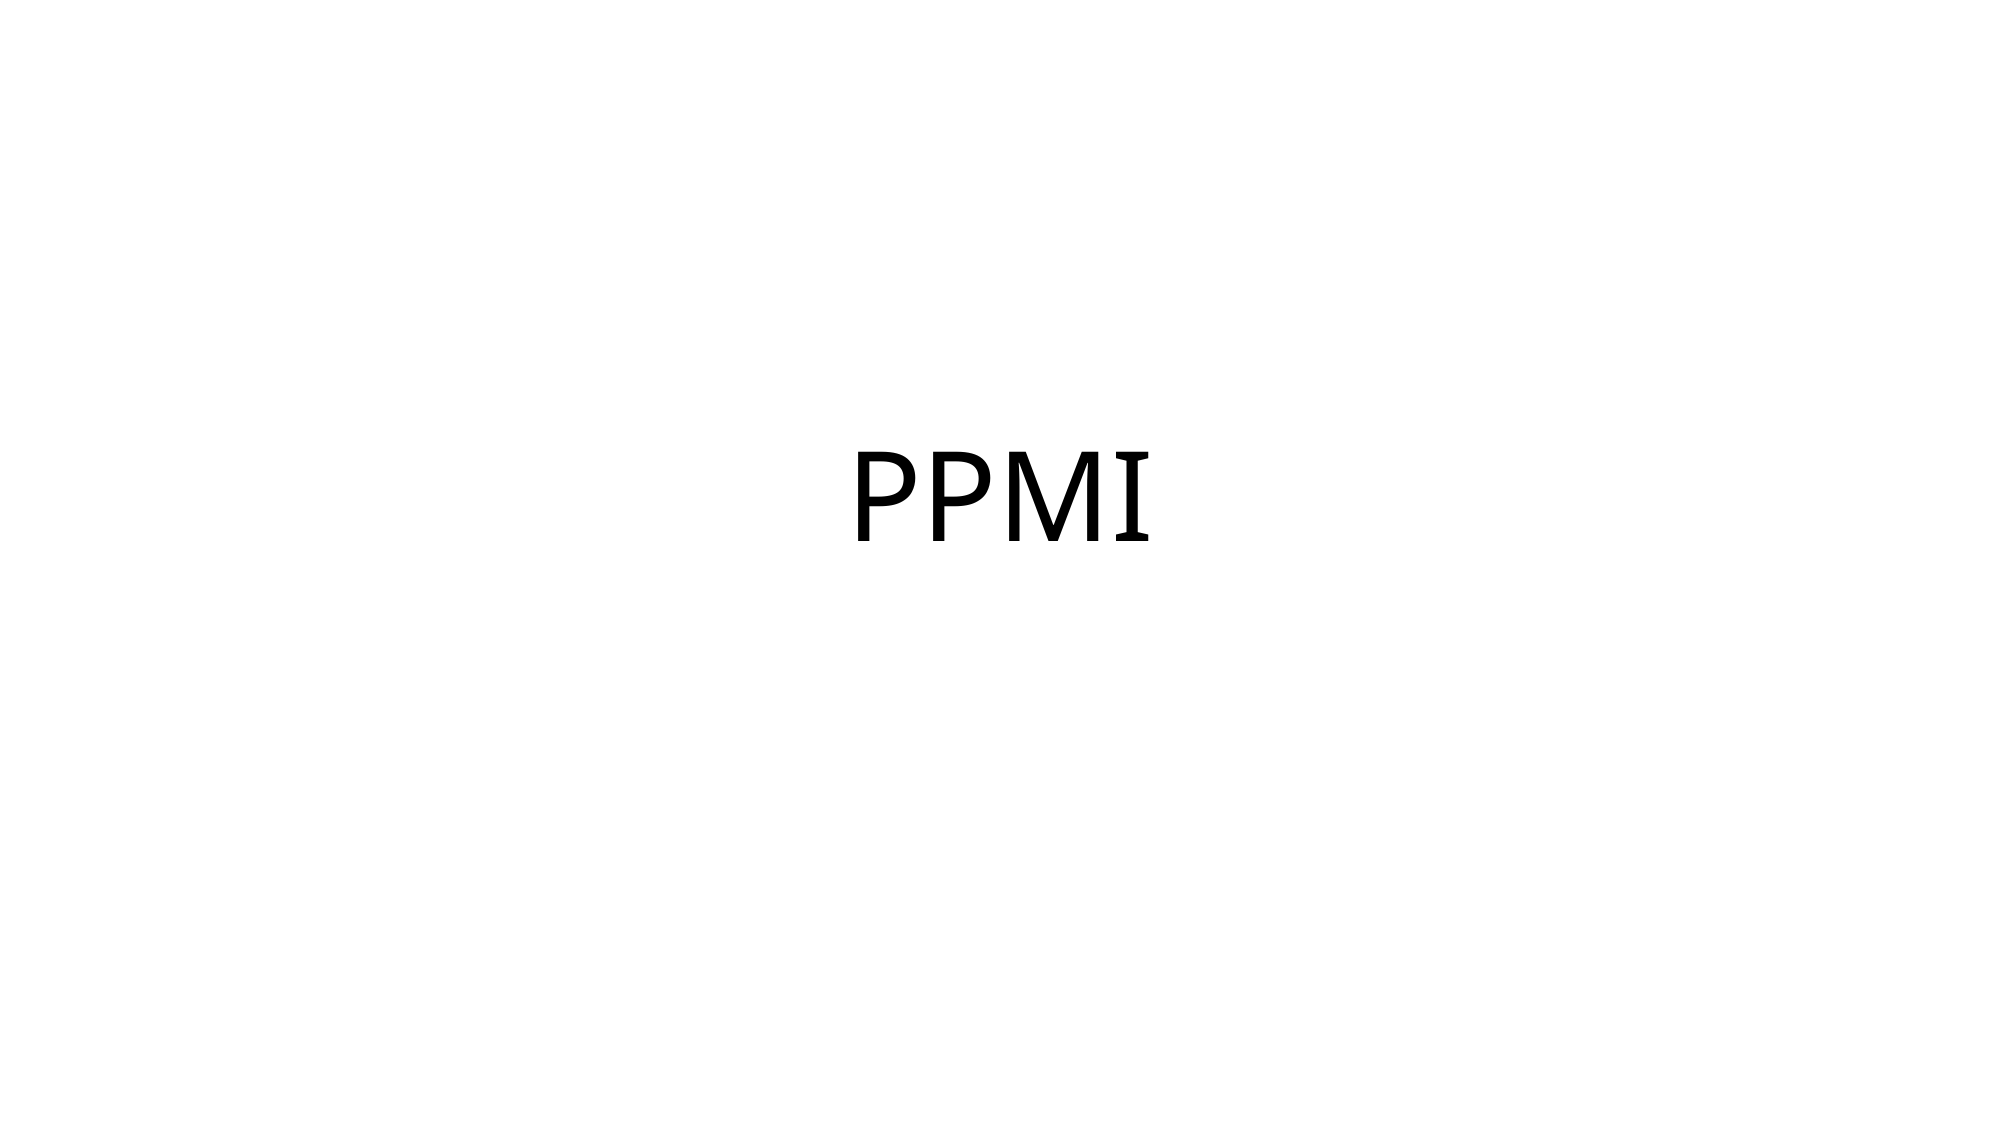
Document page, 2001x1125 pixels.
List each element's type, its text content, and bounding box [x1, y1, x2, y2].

title PPMI [249, 184, 1750, 576]
